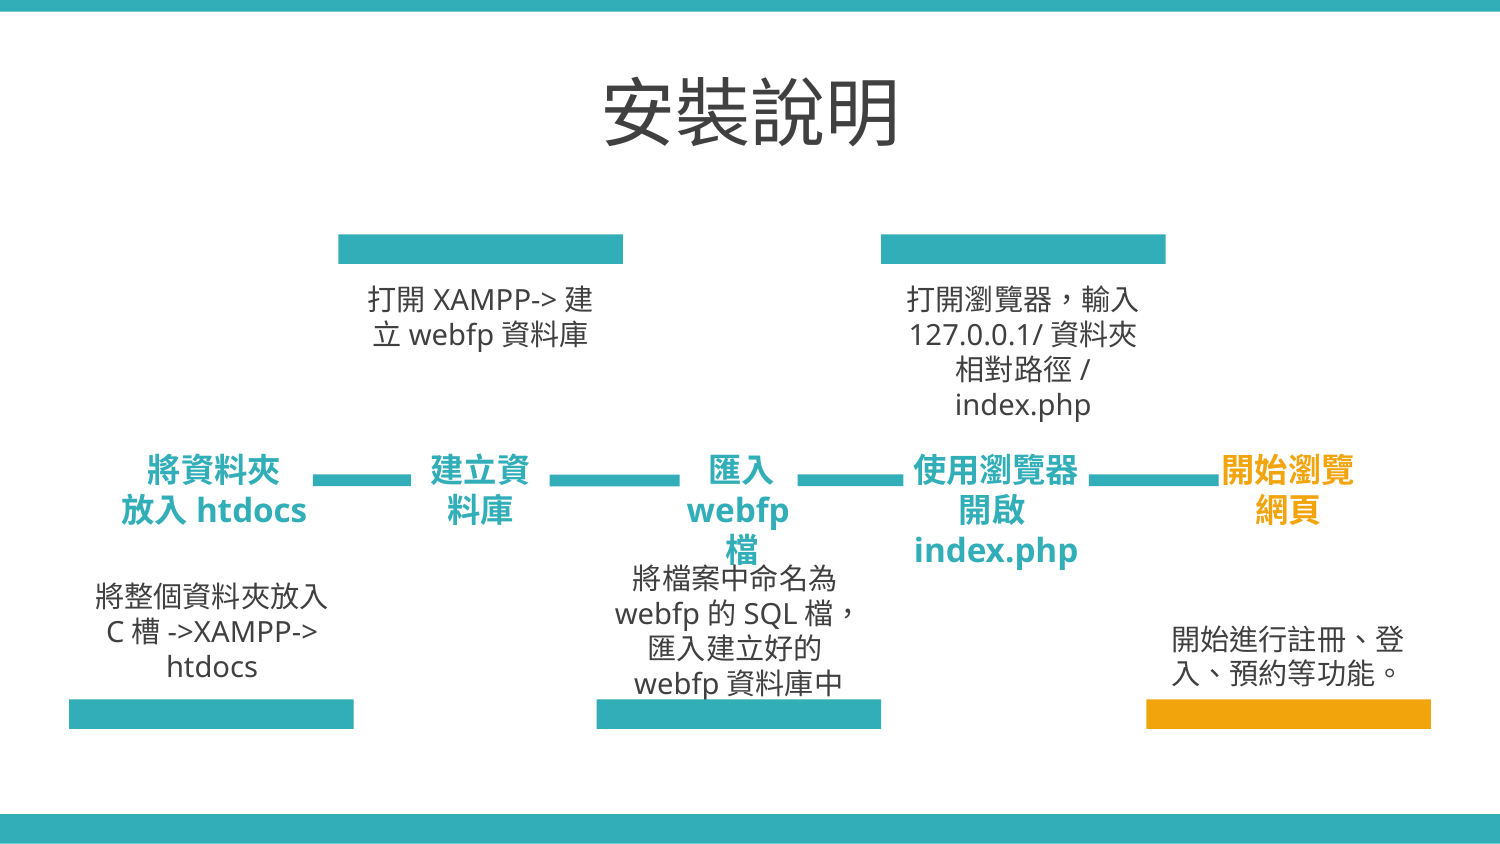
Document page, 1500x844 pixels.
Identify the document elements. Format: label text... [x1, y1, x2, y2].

text_box 將資料夾 放入htdocs [66, 442, 362, 537]
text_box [68, 570, 355, 730]
list 安裝說明 [0, 63, 1500, 158]
text_box 匯入 webfp檔 [657, 442, 827, 551]
text_box 開始瀏覽網頁 [1205, 442, 1372, 537]
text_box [338, 234, 624, 360]
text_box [880, 234, 1166, 396]
text_box [1087, 472, 1221, 488]
text_box [795, 472, 906, 488]
text_box 建立資料庫 [404, 442, 557, 537]
text_box [548, 472, 682, 488]
text_box 使用瀏覽器開啟index.php [894, 442, 1098, 577]
text_box [311, 472, 413, 488]
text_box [596, 552, 882, 730]
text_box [1145, 613, 1431, 730]
